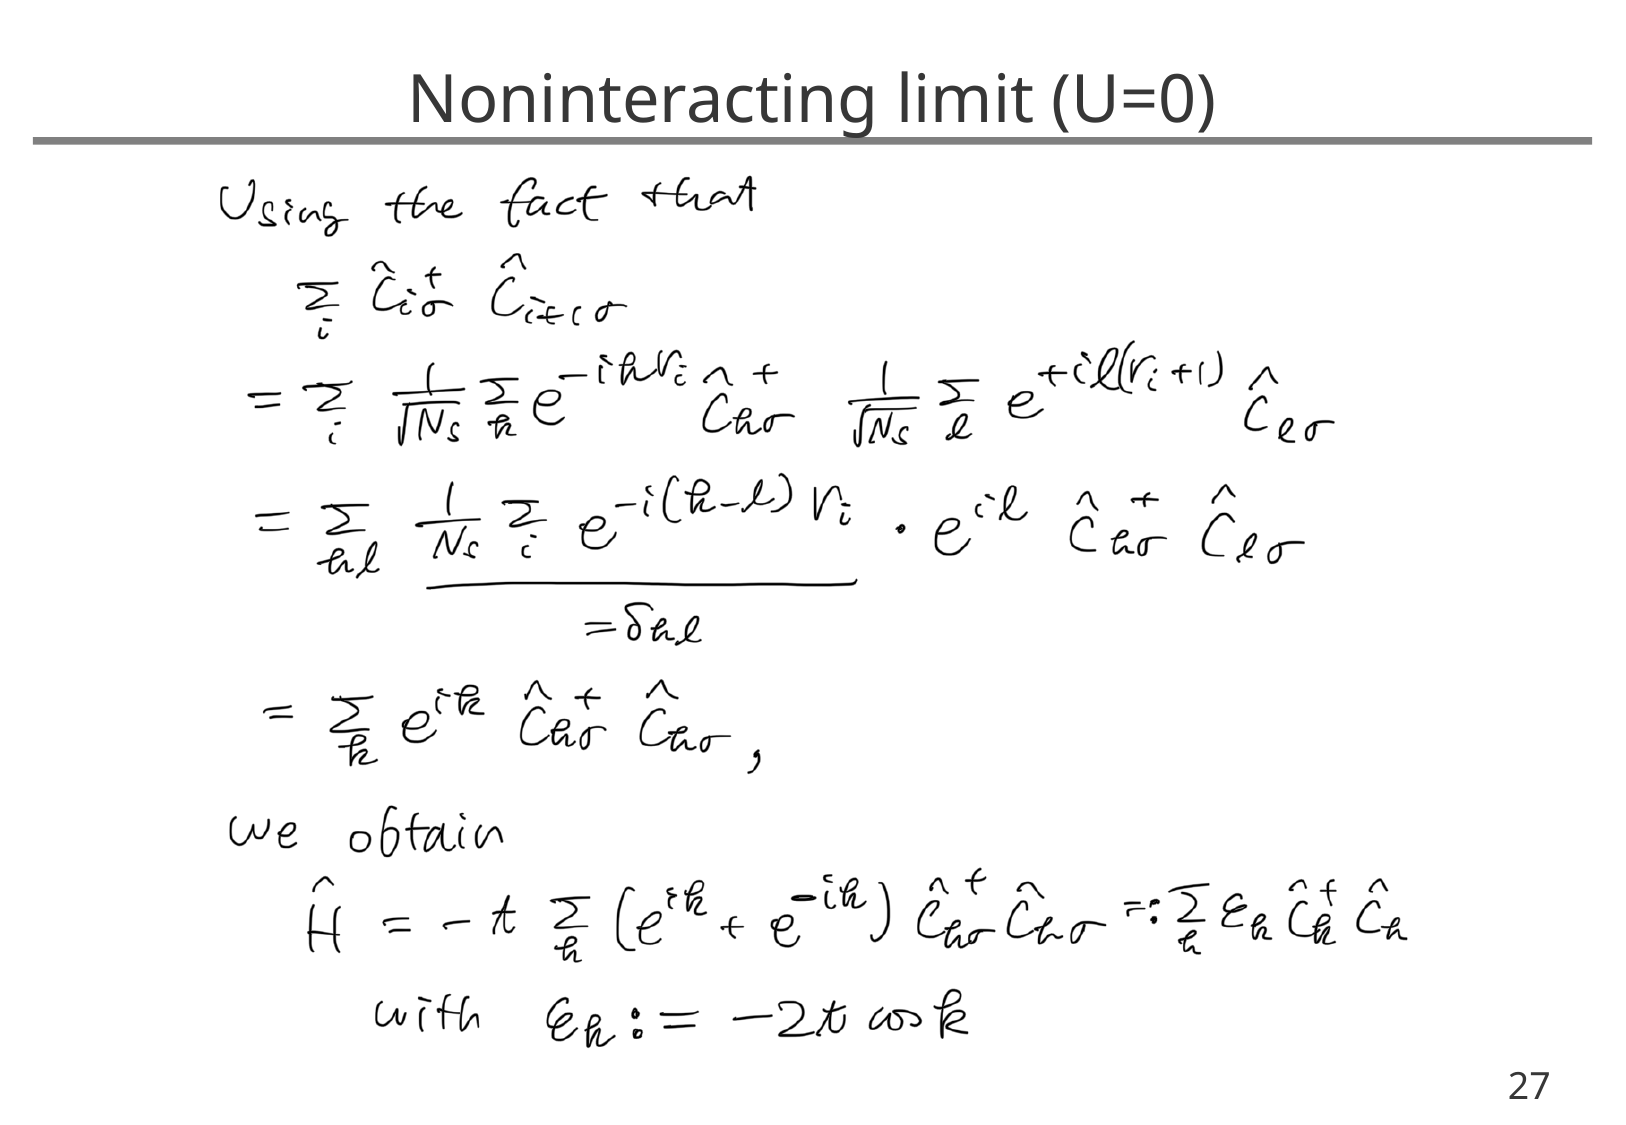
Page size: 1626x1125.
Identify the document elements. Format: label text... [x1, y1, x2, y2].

picture [126, 159, 1502, 1107]
slide_number 27 [1502, 1054, 1597, 1107]
title Noninteracting limit (U=0) [44, 48, 1581, 130]
